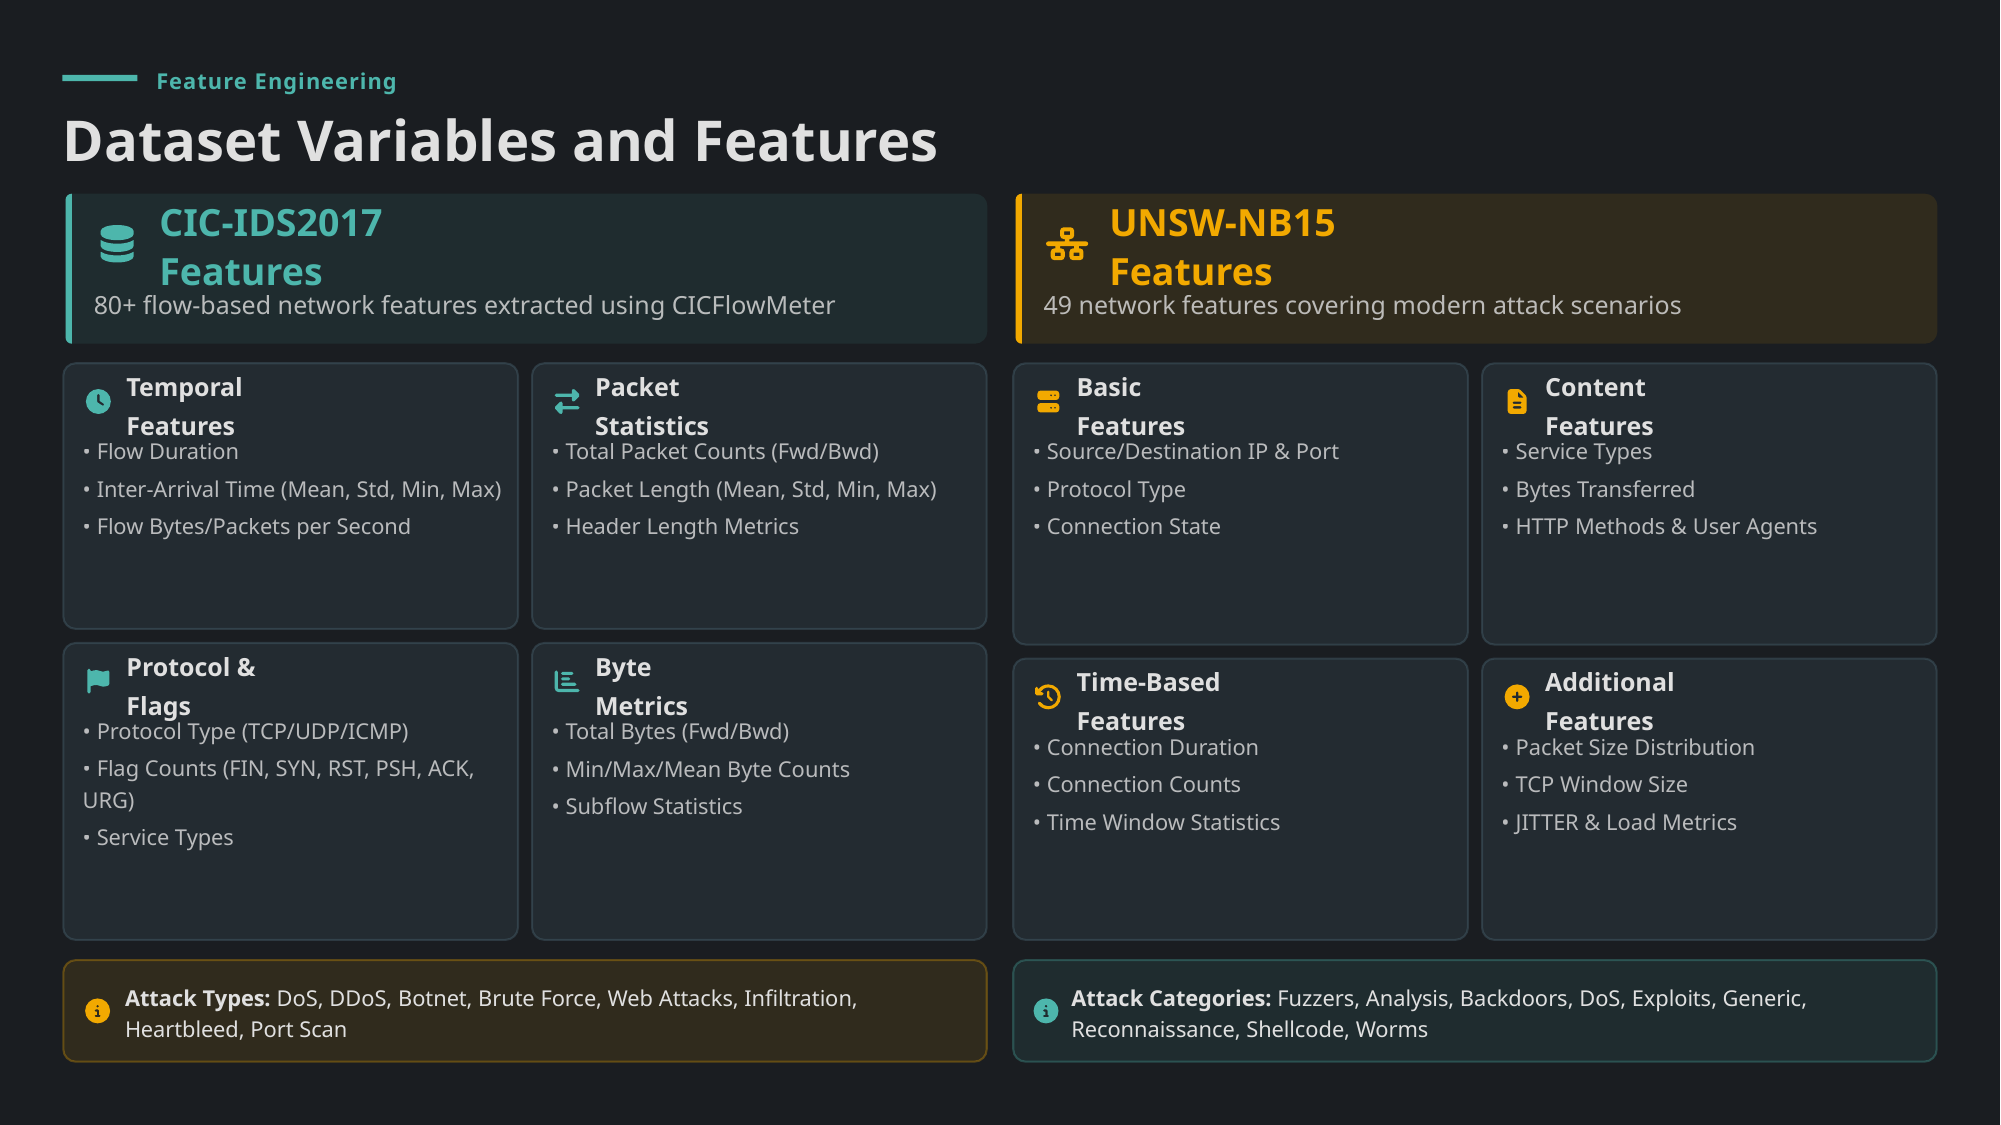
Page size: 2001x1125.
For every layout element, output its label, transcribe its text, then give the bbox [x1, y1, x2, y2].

text_box [1482, 363, 1937, 645]
text_box [1033, 998, 1059, 1024]
text_box [1015, 193, 1022, 344]
text_box 80+ flow-based network features extracted using CICFlowMeter [93, 281, 976, 319]
text_box • JITTER & Load Metrics [1501, 803, 1929, 835]
text_box • Connection Duration [1032, 728, 1460, 760]
text_box [1013, 960, 1937, 1062]
text_box • Header Length Metrics [551, 507, 979, 539]
text_box Packet Statistics [595, 382, 793, 421]
text_box CIC-IDS2017 Features [159, 218, 547, 269]
text_box [63, 363, 518, 629]
text_box • Service Types [82, 818, 510, 850]
text_box [100, 251, 134, 263]
text_box [554, 389, 580, 402]
text_box [1507, 389, 1527, 414]
text_box [555, 401, 580, 414]
text_box [1037, 390, 1060, 400]
text_box [100, 240, 134, 252]
text_box • HTTP Methods & User Agents [1501, 507, 1929, 539]
text_box [532, 642, 987, 940]
text_box [1013, 363, 1468, 645]
text_box • Connection Counts [1032, 765, 1460, 797]
text_box [85, 998, 111, 1024]
text_box Attack Types: DoS, DDoS, Botnet, Brute Force, Web Attacks, Infiltration, Heartbleed, Port Scan [124, 979, 979, 1043]
text_box • Time Window Statistics [1032, 803, 1460, 835]
text_box [62, 74, 138, 82]
text_box • Inter-Arrival Time (Mean, Std, Min, Max) [82, 470, 510, 502]
text_box 49 network features covering modern attack scenarios [1043, 281, 1925, 319]
text_box • Subflow Statistics [551, 787, 979, 819]
text_box [100, 224, 134, 241]
text_box [63, 960, 987, 1062]
text_box [85, 389, 111, 414]
text_box • Flow Duration [82, 432, 510, 464]
text_box Feature Engineering [156, 62, 416, 94]
text_box • Bytes Transferred [1501, 470, 1929, 502]
text_box • Flow Bytes/Packets per Second [82, 507, 510, 539]
text_box • Protocol Type [1032, 470, 1460, 502]
text_box • Total Packet Counts (Fwd/Bwd) [551, 432, 979, 464]
text_box [532, 363, 987, 629]
text_box • Protocol Type (TCP/UDP/ICMP) [82, 712, 510, 744]
text_box • Source/Destination IP & Port [1032, 432, 1460, 464]
text_box Attack Categories: Fuzzers, Analysis, Backdoors, DoS, Exploits, Generic, Reconnaissance, Shellcode, Worms [1071, 979, 1928, 1043]
text_box Protocol & Flags [126, 662, 321, 700]
text_box [1482, 658, 1937, 940]
text_box [63, 642, 518, 940]
text_box • Min/Max/Mean Byte Counts [551, 750, 979, 782]
text_box [87, 668, 110, 694]
text_box • Flag Counts (FIN, SYN, RST, PSH, ACK, URG) [82, 749, 510, 813]
text_box • Connection State [1032, 507, 1460, 539]
text_box Temporal Features [126, 382, 346, 421]
text_box • Packet Size Distribution [1501, 728, 1929, 760]
text_box • Total Bytes (Fwd/Bwd) [551, 712, 979, 744]
text_box • TCP Window Size [1501, 765, 1929, 797]
text_box [1037, 403, 1060, 413]
text_box [1035, 684, 1061, 710]
text_box [65, 193, 72, 344]
text_box [1022, 193, 1938, 344]
text_box • Packet Length (Mean, Std, Min, Max) [551, 470, 979, 502]
text_box [1504, 684, 1530, 710]
text_box [554, 670, 580, 693]
text_box Content Features [1545, 382, 1749, 421]
text_box Time-Based Features [1076, 678, 1325, 716]
text_box Basic Features [1076, 382, 1250, 421]
text_box Additional Features [1545, 678, 1772, 716]
text_box UNSW-NB15 Features [1109, 218, 1497, 269]
text_box Dataset Variables and Features [62, 112, 1966, 175]
text_box • Service Types [1501, 432, 1929, 464]
text_box Byte Metrics [595, 662, 747, 700]
text_box [1046, 227, 1089, 261]
text_box [1013, 658, 1468, 940]
text_box [72, 193, 988, 344]
